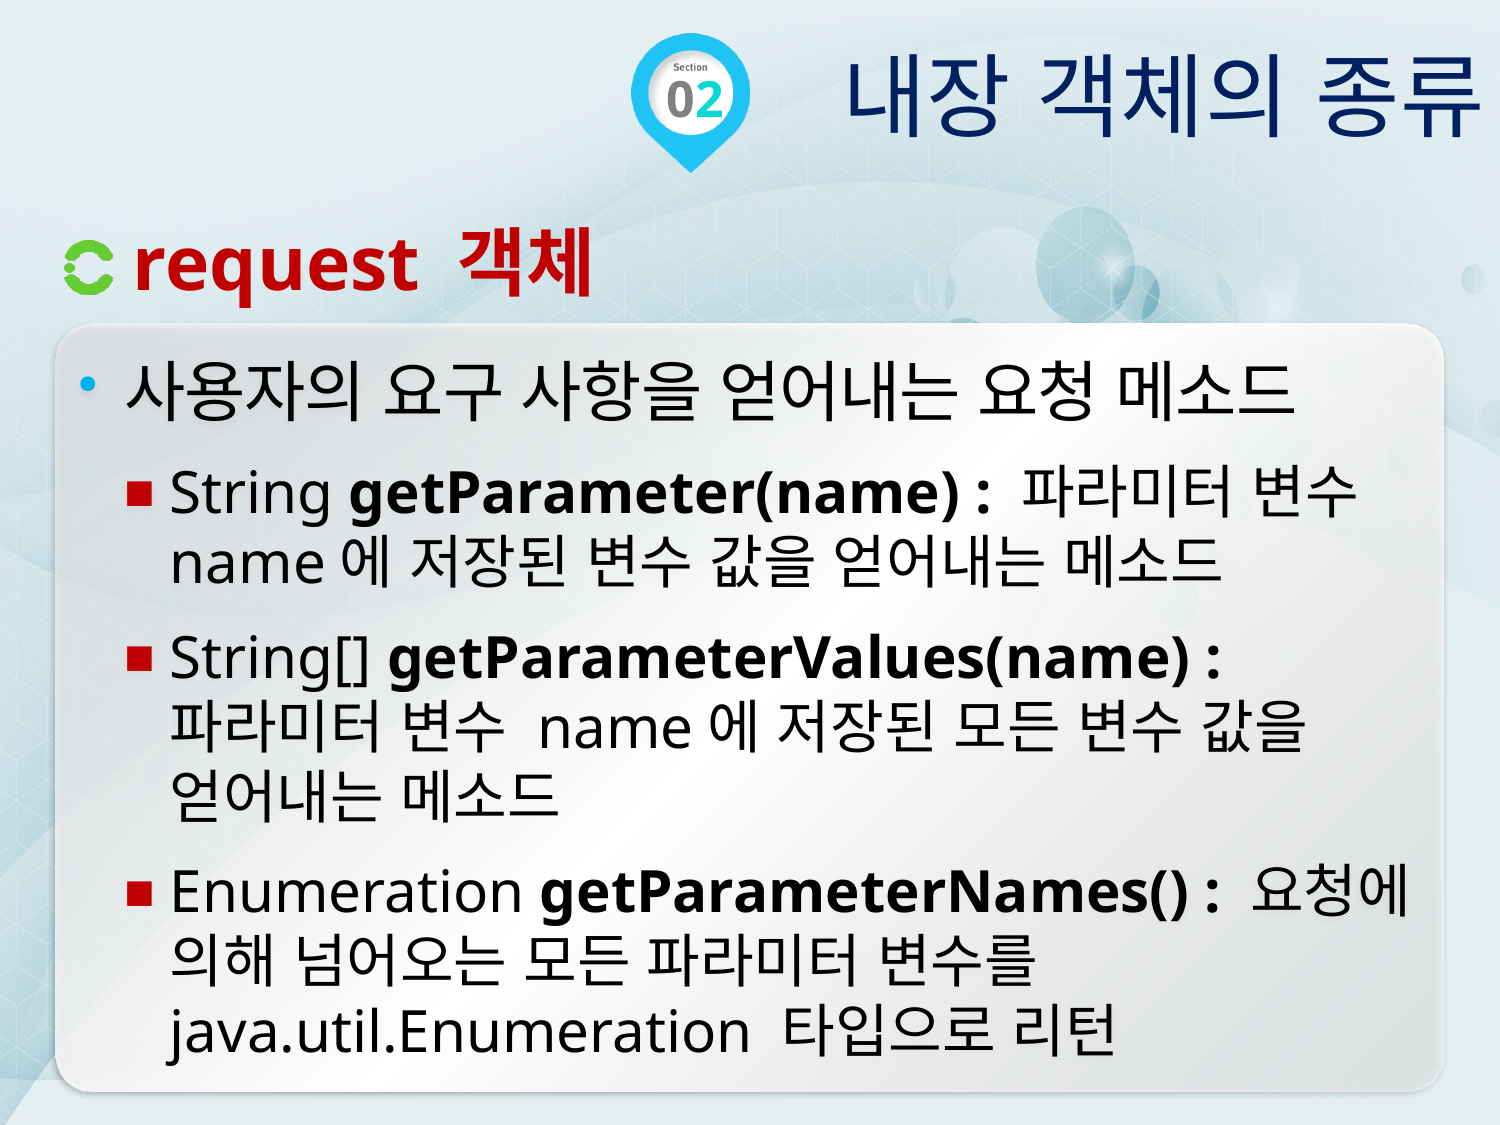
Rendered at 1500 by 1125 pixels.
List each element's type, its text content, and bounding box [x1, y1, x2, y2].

title 내장 객체의 종류 [0, 0, 1500, 188]
text_box 사용자의 요구 사항을 얻어내는 요청 메소드 String getParameter(name) : 파라미터 변수 name에 저장된 변수 값을 얻어내는 메소드 String[] getParameterValues(name) : 파라미터 변수 name에 저장된 모든 변수 값을 얻어내는 메소드 Enumeration getParameterNames() : 요청에 의해 넘어오는 모든 파라미터 변수를 java.util.Enumeration 타입으로 리턴 [53, 321, 1446, 1094]
picture [64, 240, 113, 295]
text_box request 객체 [118, 208, 611, 313]
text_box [631, 33, 751, 173]
